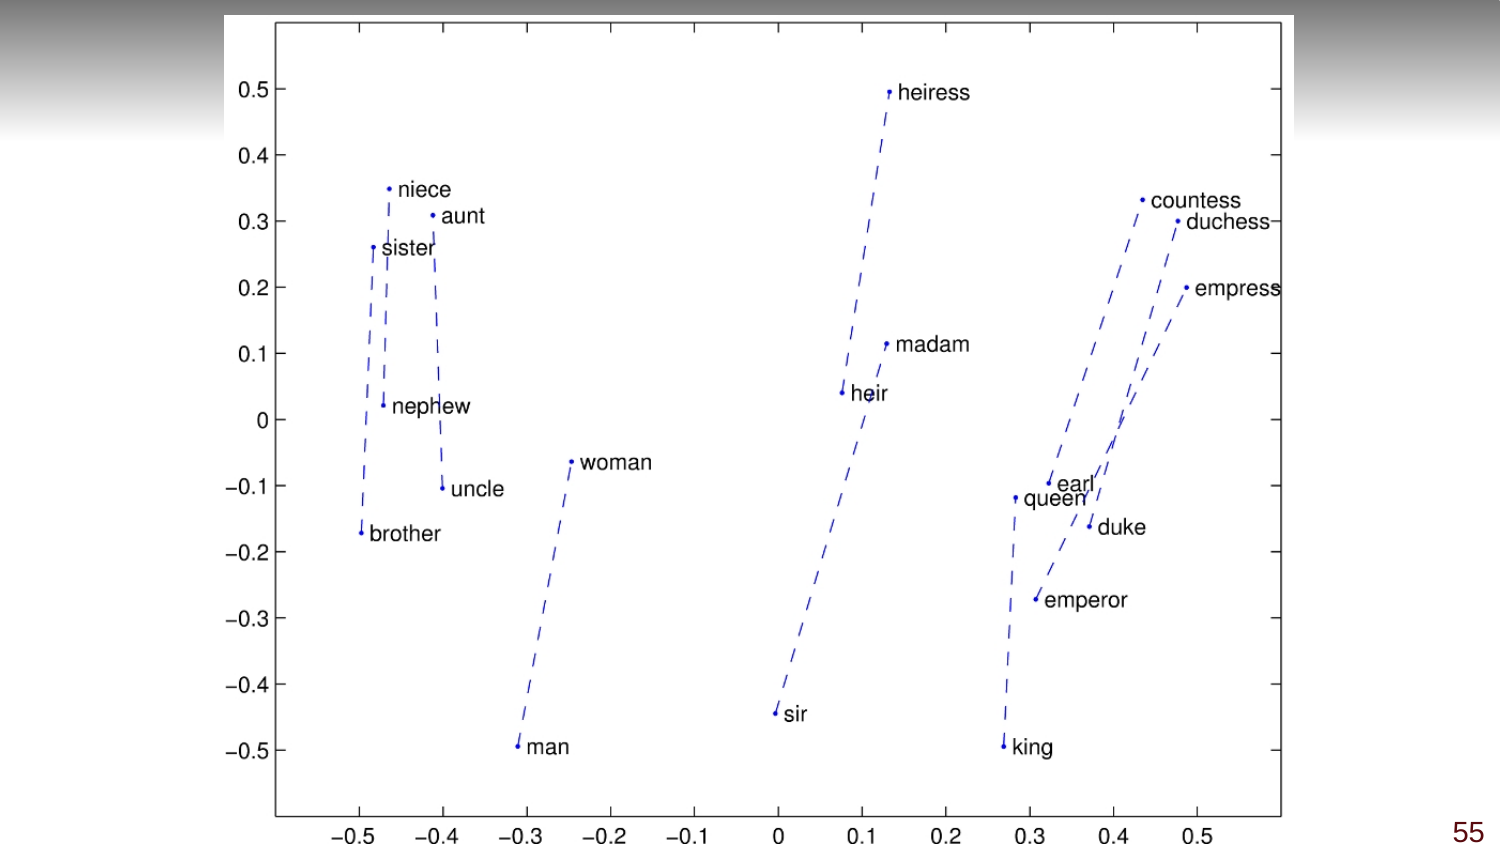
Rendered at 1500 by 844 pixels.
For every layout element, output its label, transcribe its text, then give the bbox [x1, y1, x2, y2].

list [224, 14, 1294, 844]
slide_number 55 [1424, 806, 1500, 844]
